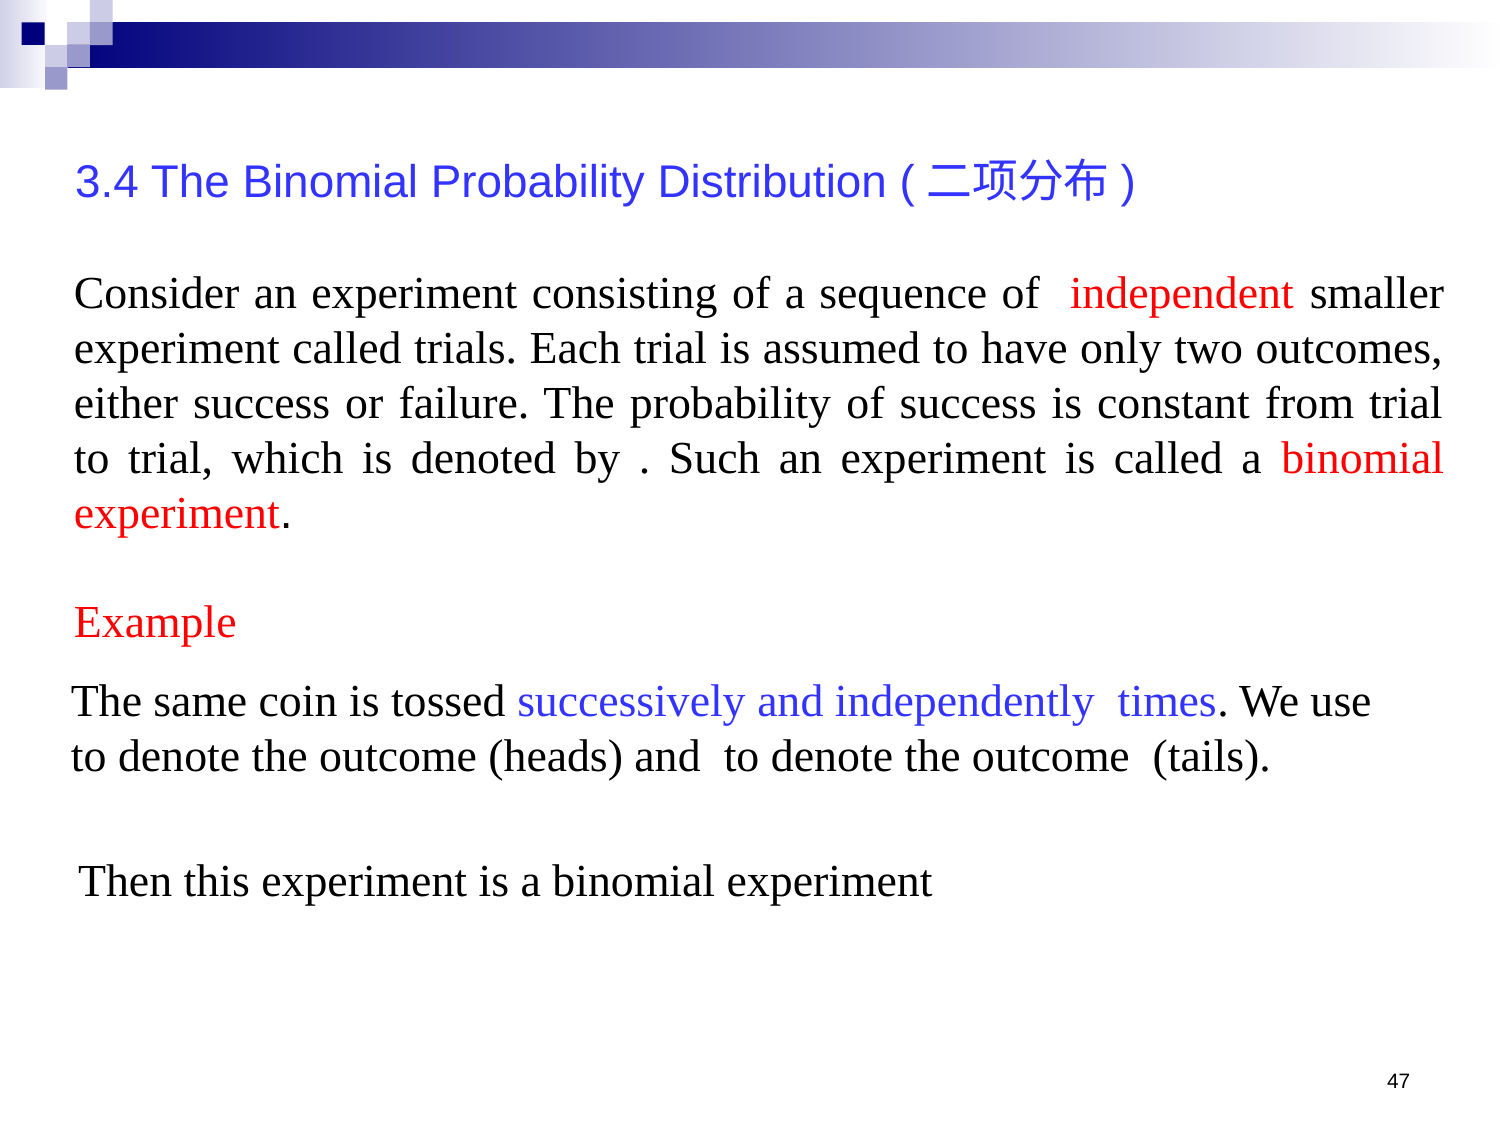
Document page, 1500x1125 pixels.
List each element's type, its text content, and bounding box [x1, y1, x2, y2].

text_box Example [59, 584, 488, 655]
text_box Then this experiment is a binomial experiment [63, 843, 1408, 913]
slide_number 47 [1074, 1024, 1426, 1101]
text_box 3.4 The Binomial Probability Distribution (二项分布) [60, 144, 1151, 214]
